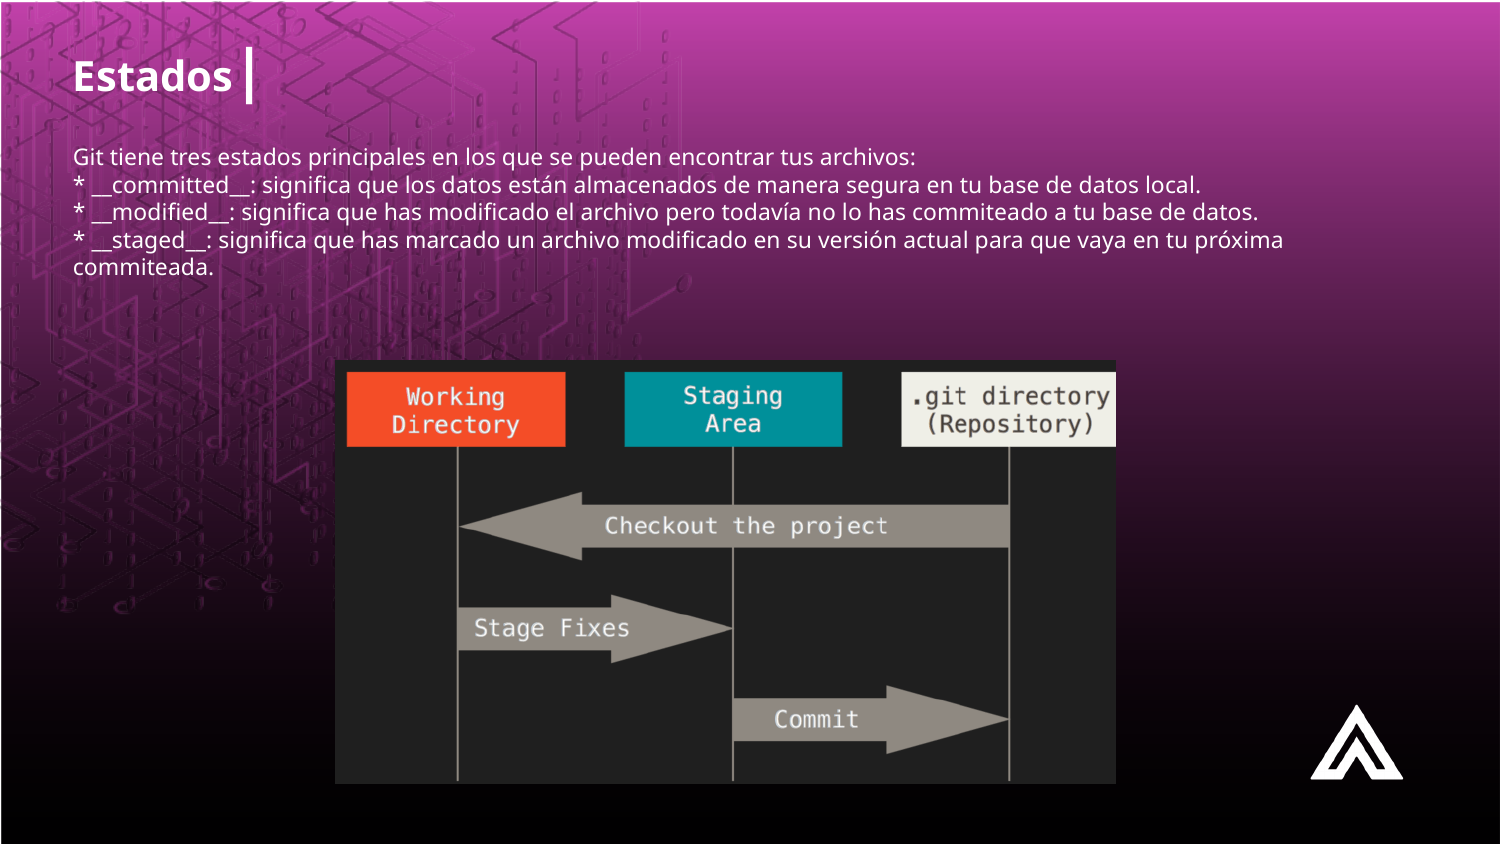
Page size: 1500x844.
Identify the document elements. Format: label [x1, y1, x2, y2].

picture [334, 360, 1116, 784]
text_box [0, 1, 1500, 844]
picture [1297, 692, 1407, 794]
